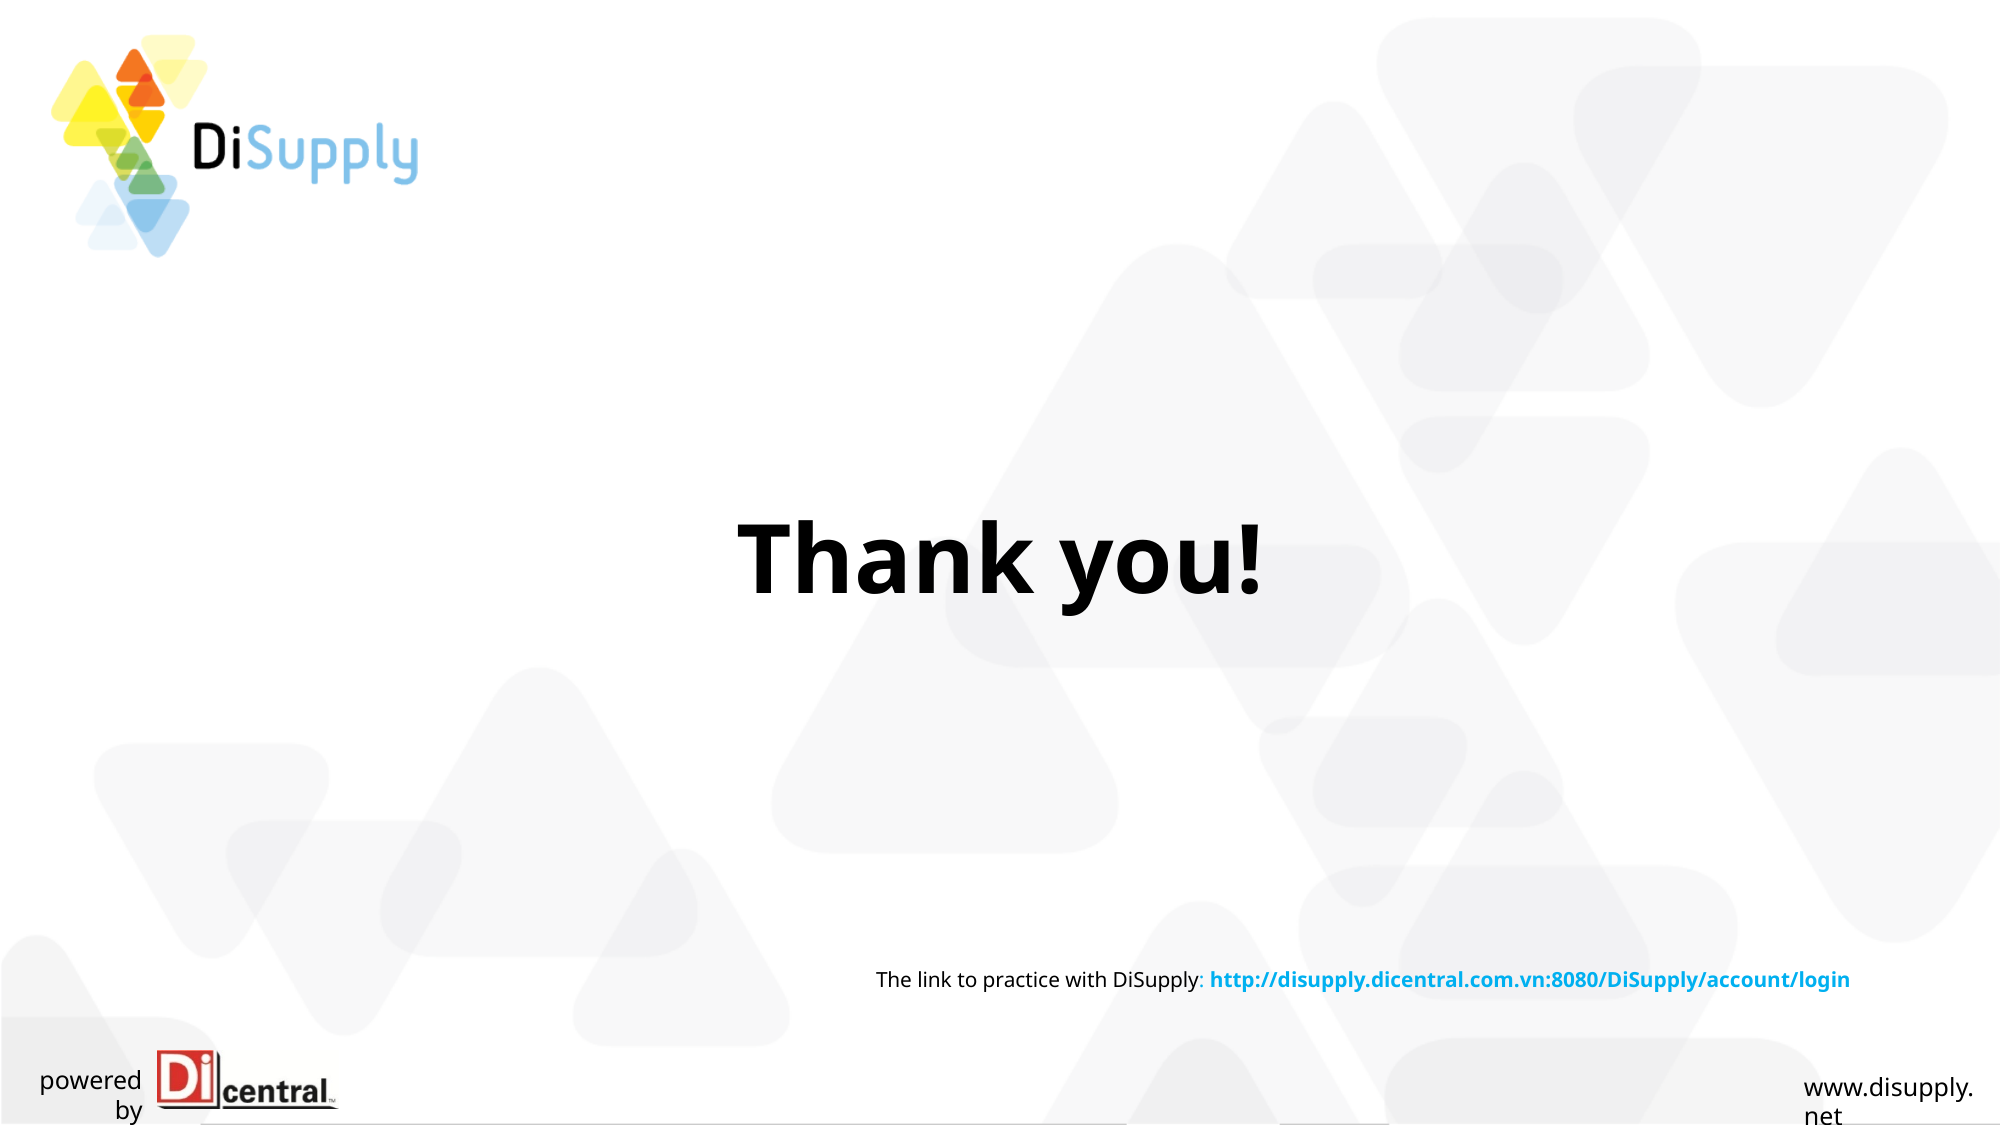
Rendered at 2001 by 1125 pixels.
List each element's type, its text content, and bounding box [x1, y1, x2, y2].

text_box Thank you! [567, 405, 1433, 720]
picture [1, 0, 2000, 1125]
picture [1807, 1113, 1814, 1125]
text_box The link to practice with DiSupply: http://disupply.dicentral.com.vn:8080/DiSupply/account/login [761, 902, 1965, 1059]
